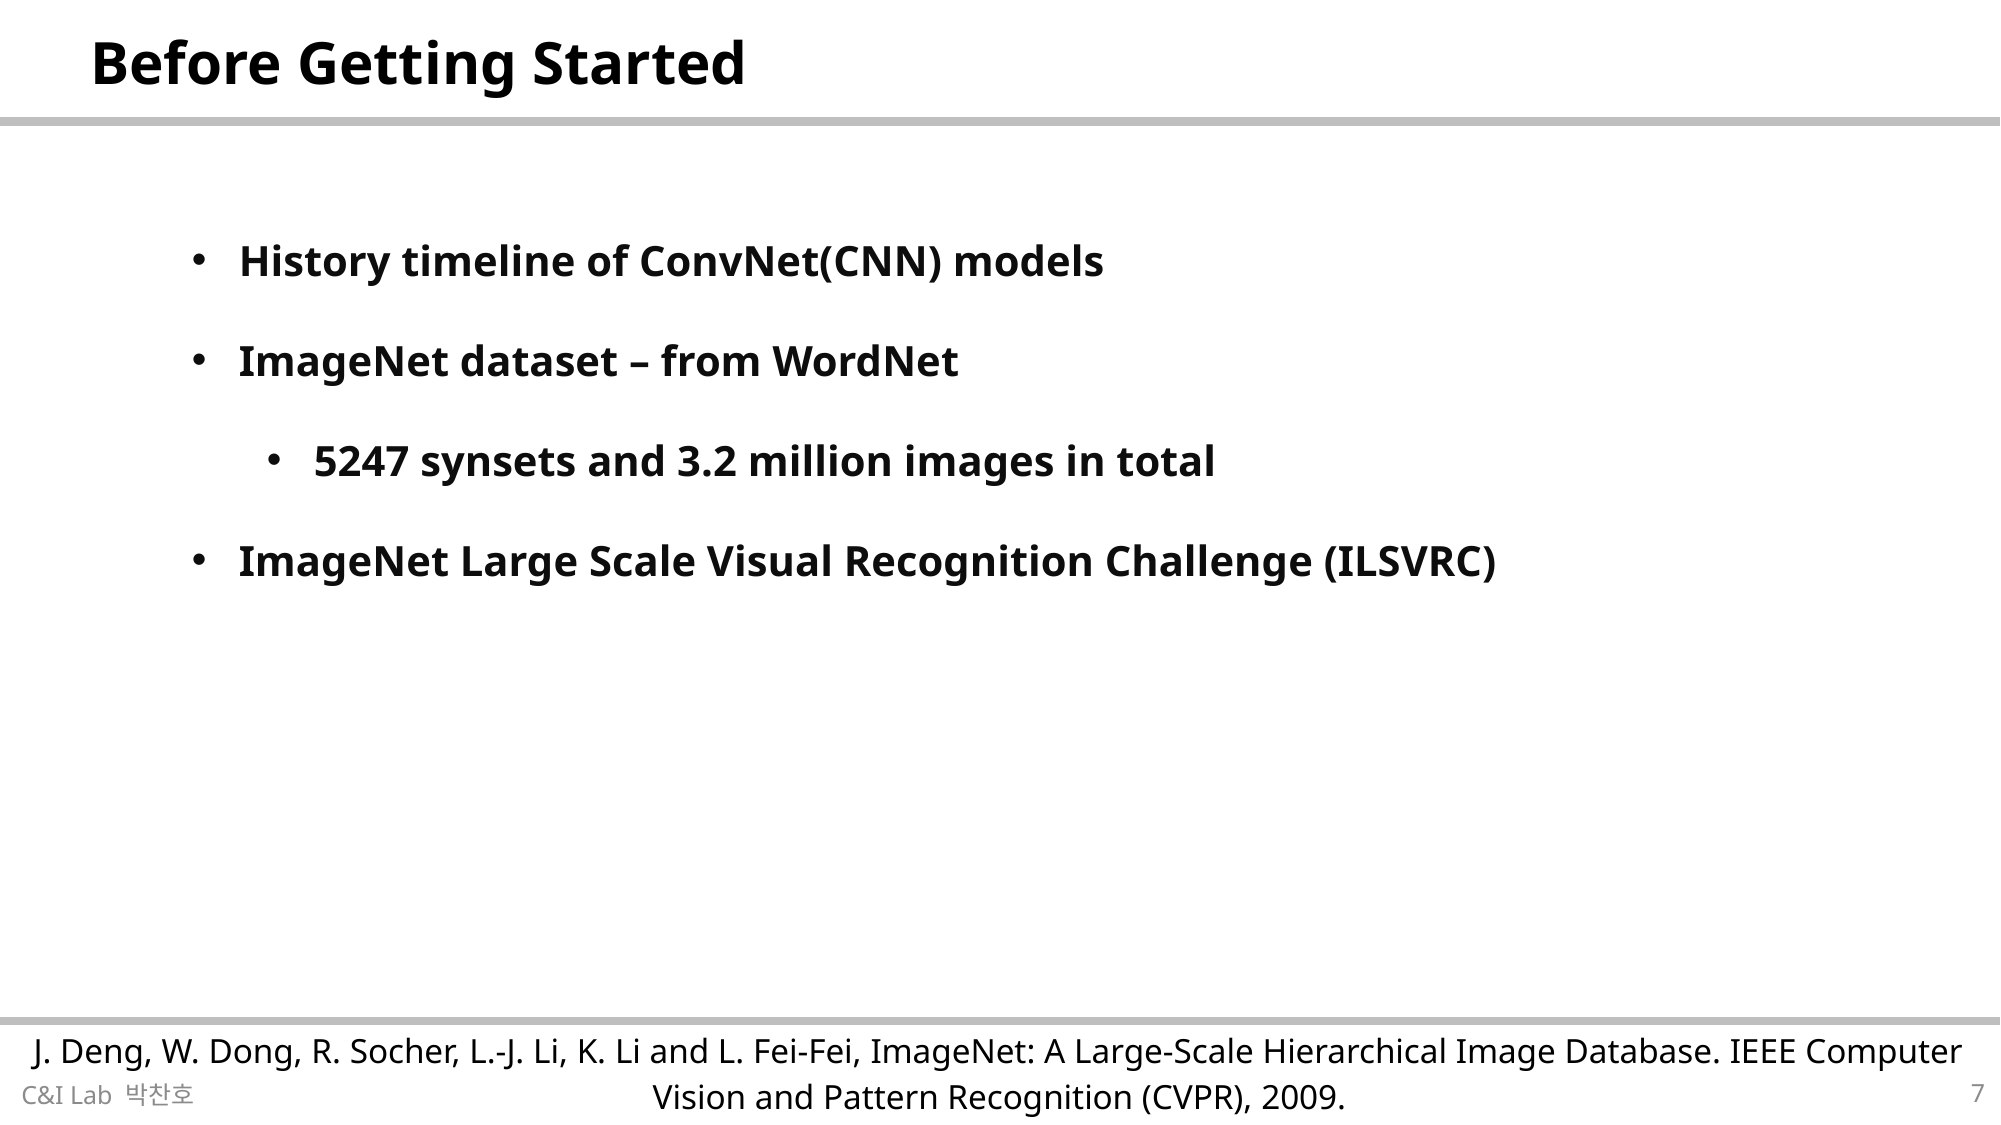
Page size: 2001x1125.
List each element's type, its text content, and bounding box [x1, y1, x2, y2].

table_header J. Deng, W. Dong, R. Socher, L.-J. Li, K. Li and L. Fei-Fei, ImageNet: A Large-Scale Hierarchical Image Database. IEEE Computer Vision and Pattern Recognition (CVPR), 2009. [0, 1025, 2000, 1125]
slide_number 7 [1890, 1065, 2000, 1125]
text_box History timeline of ConvNet(CNN) models ImageNet dataset – from WordNet 5247 synsets and 3.2 million images in total ImageNet Large Scale Visual Recognition Challenge (ILSVRC) [177, 177, 1803, 693]
footer C&I Lab 박찬호 [0, 1065, 216, 1125]
table_header Before Getting Started [0, 2, 2000, 117]
text_box [975, 537, 1025, 588]
